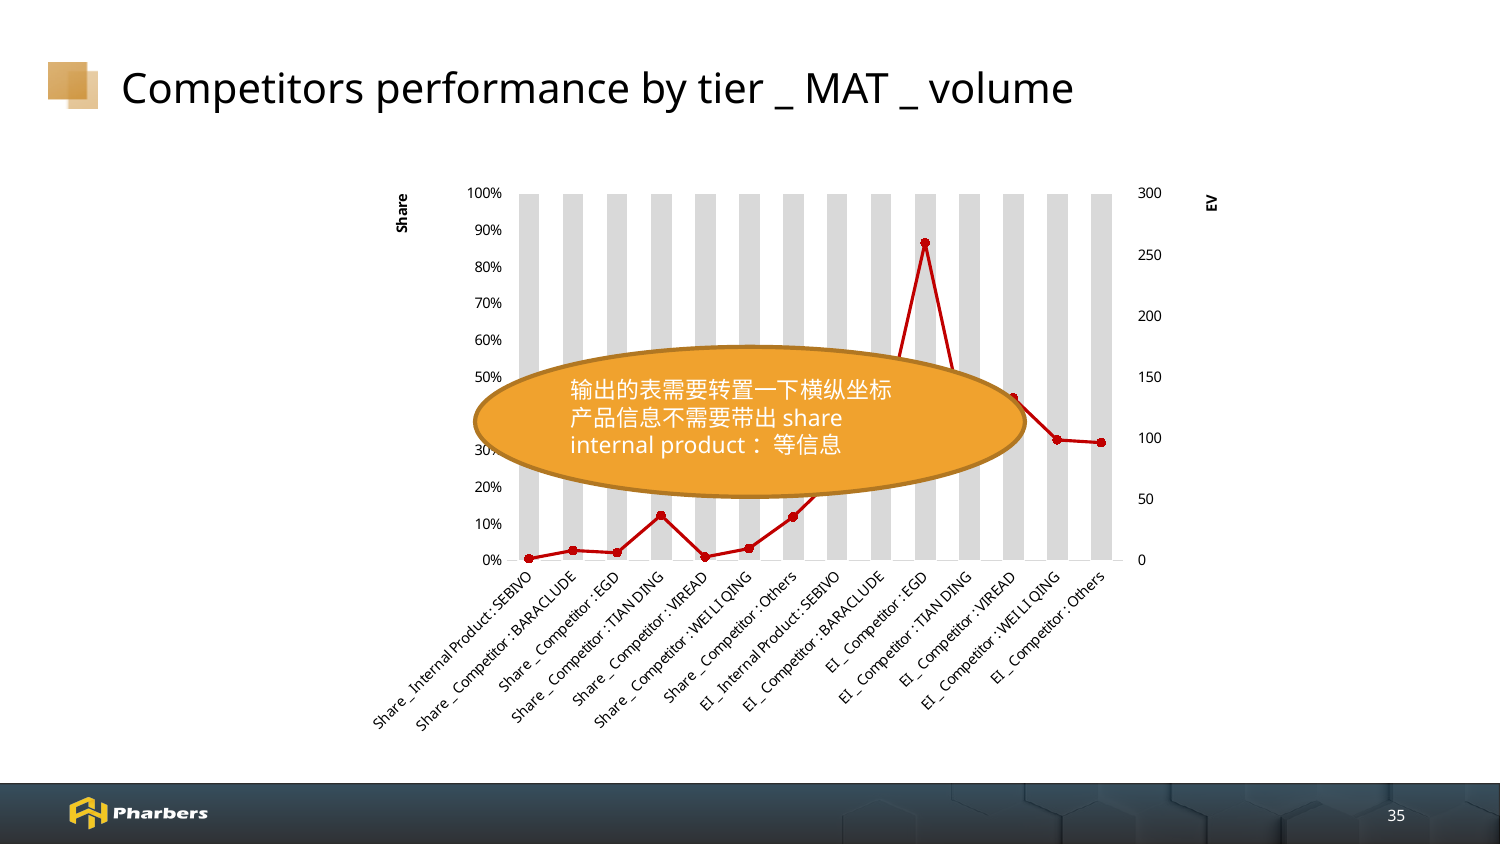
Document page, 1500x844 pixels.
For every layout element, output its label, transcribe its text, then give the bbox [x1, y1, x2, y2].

slide_number 35 [1387, 806, 1450, 826]
picture [0, 783, 1500, 844]
title Competitors performance by tier _ MAT _ volume [106, 21, 1475, 120]
chart [293, 171, 1232, 748]
